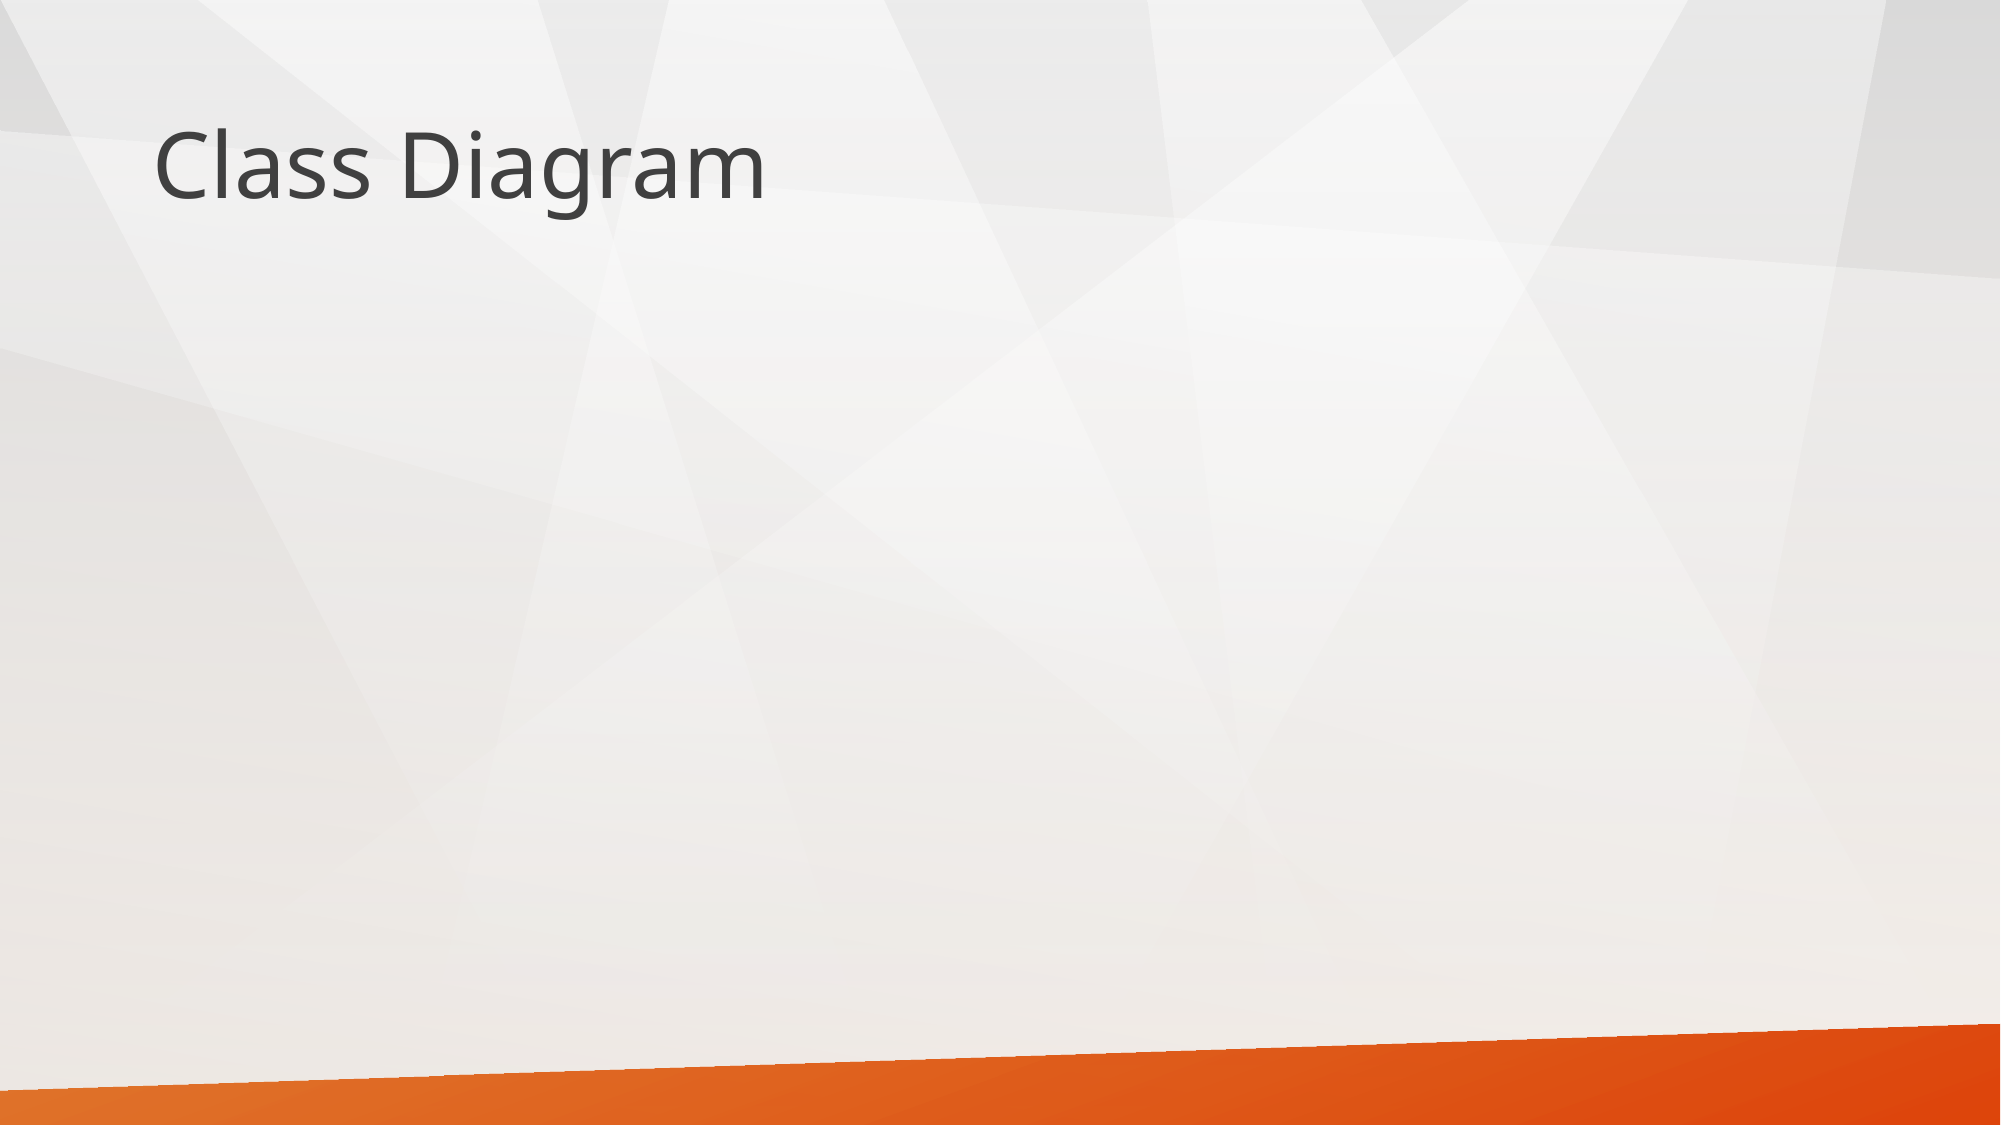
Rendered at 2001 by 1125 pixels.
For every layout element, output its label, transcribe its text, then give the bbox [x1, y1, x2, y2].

title Class Diagram [137, 59, 1863, 278]
